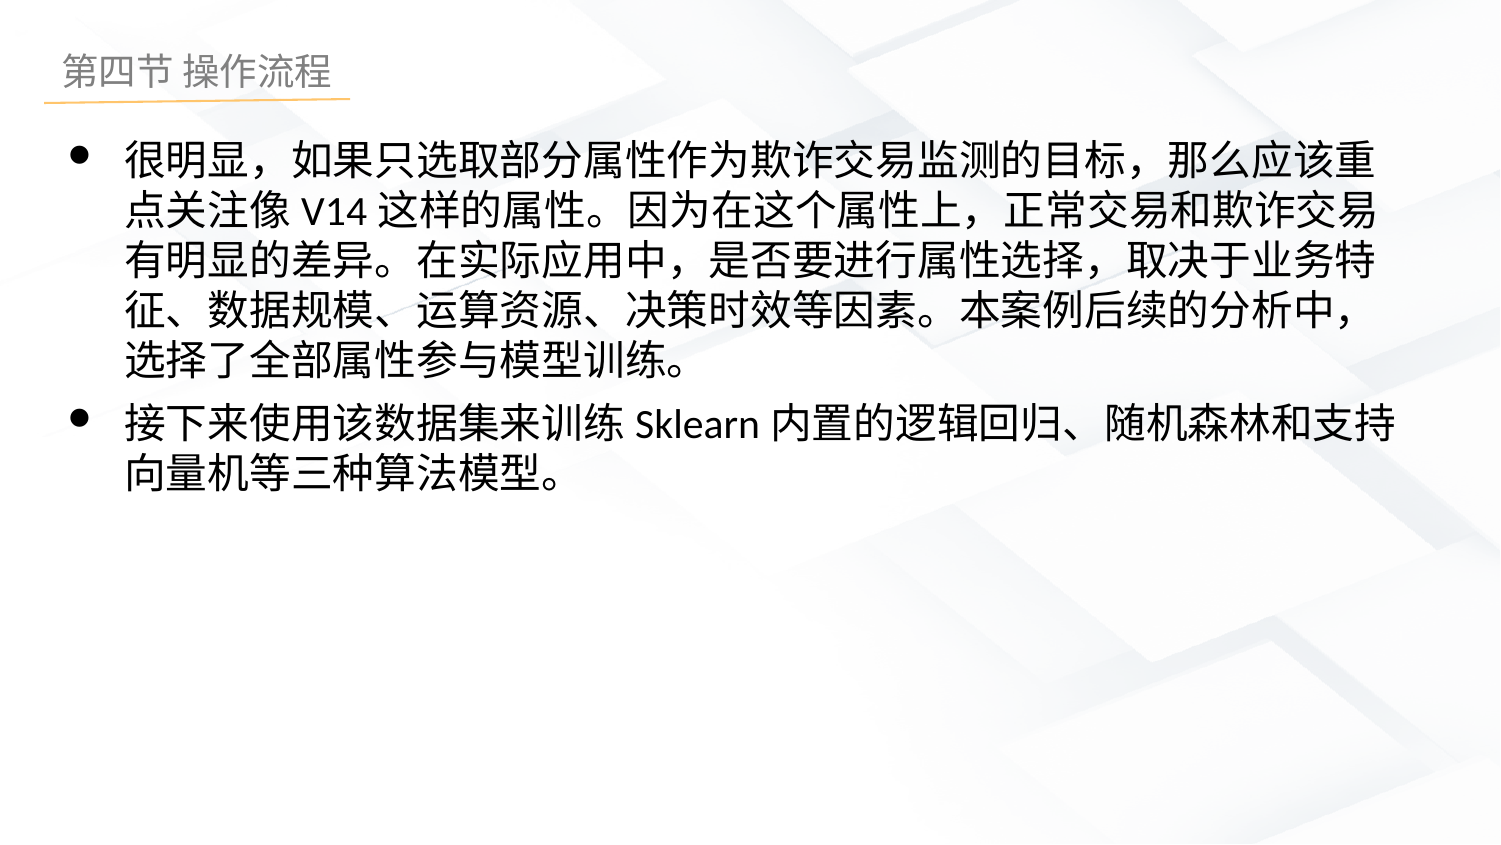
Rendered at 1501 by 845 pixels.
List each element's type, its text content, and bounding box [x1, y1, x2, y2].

text_box 很明显，如果只选取部分属性作为欺诈交易监测的目标，那么应该重点关注像V14这样的属性。因为在这个属性上，正常交易和欺诈交易有明显的差异。在实际应用中，是否要进行属性选择，取决于业务特征、数据规模、运算资源、决策时效等因素。本案例后续的分析中，选择了全部属性参与模型训练。 接下来使用该数据集来训练Sklearn内置的逻辑回归、随机森林和支持向量机等三种算法模型。 [53, 126, 1424, 505]
